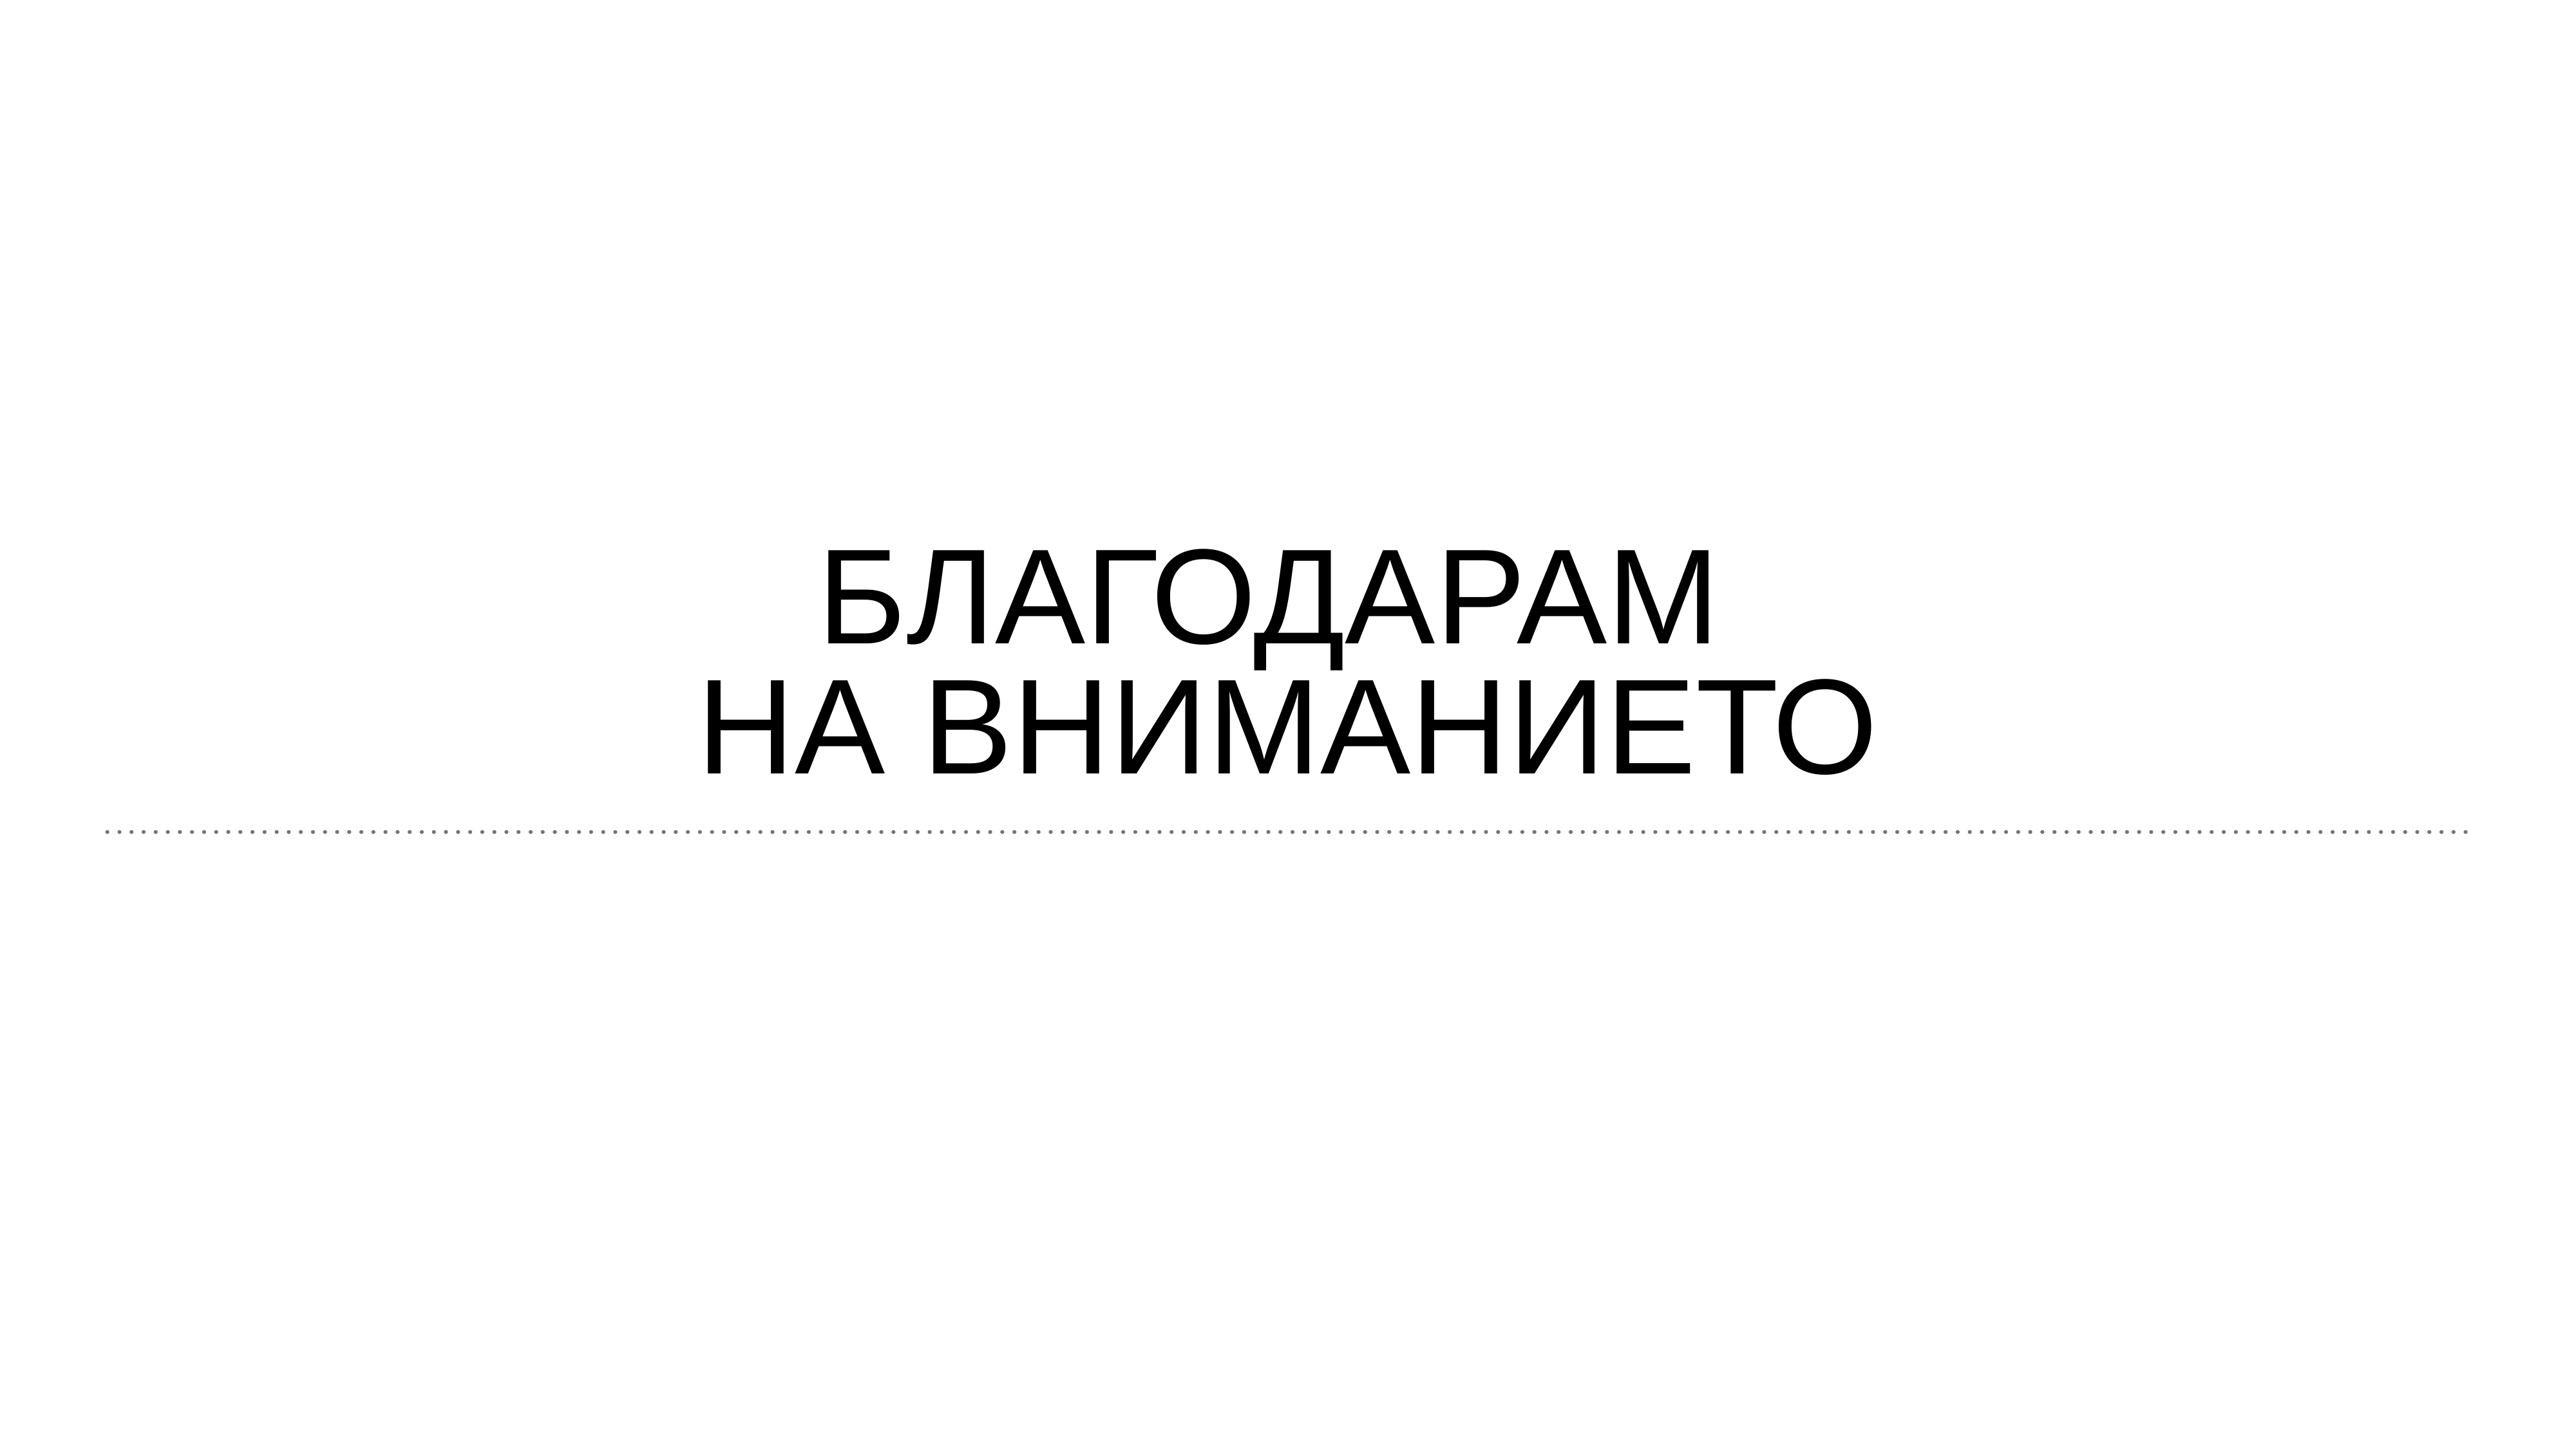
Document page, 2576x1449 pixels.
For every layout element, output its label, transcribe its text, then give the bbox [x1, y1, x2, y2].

title Благодарам на вниманието [107, 514, 2469, 806]
